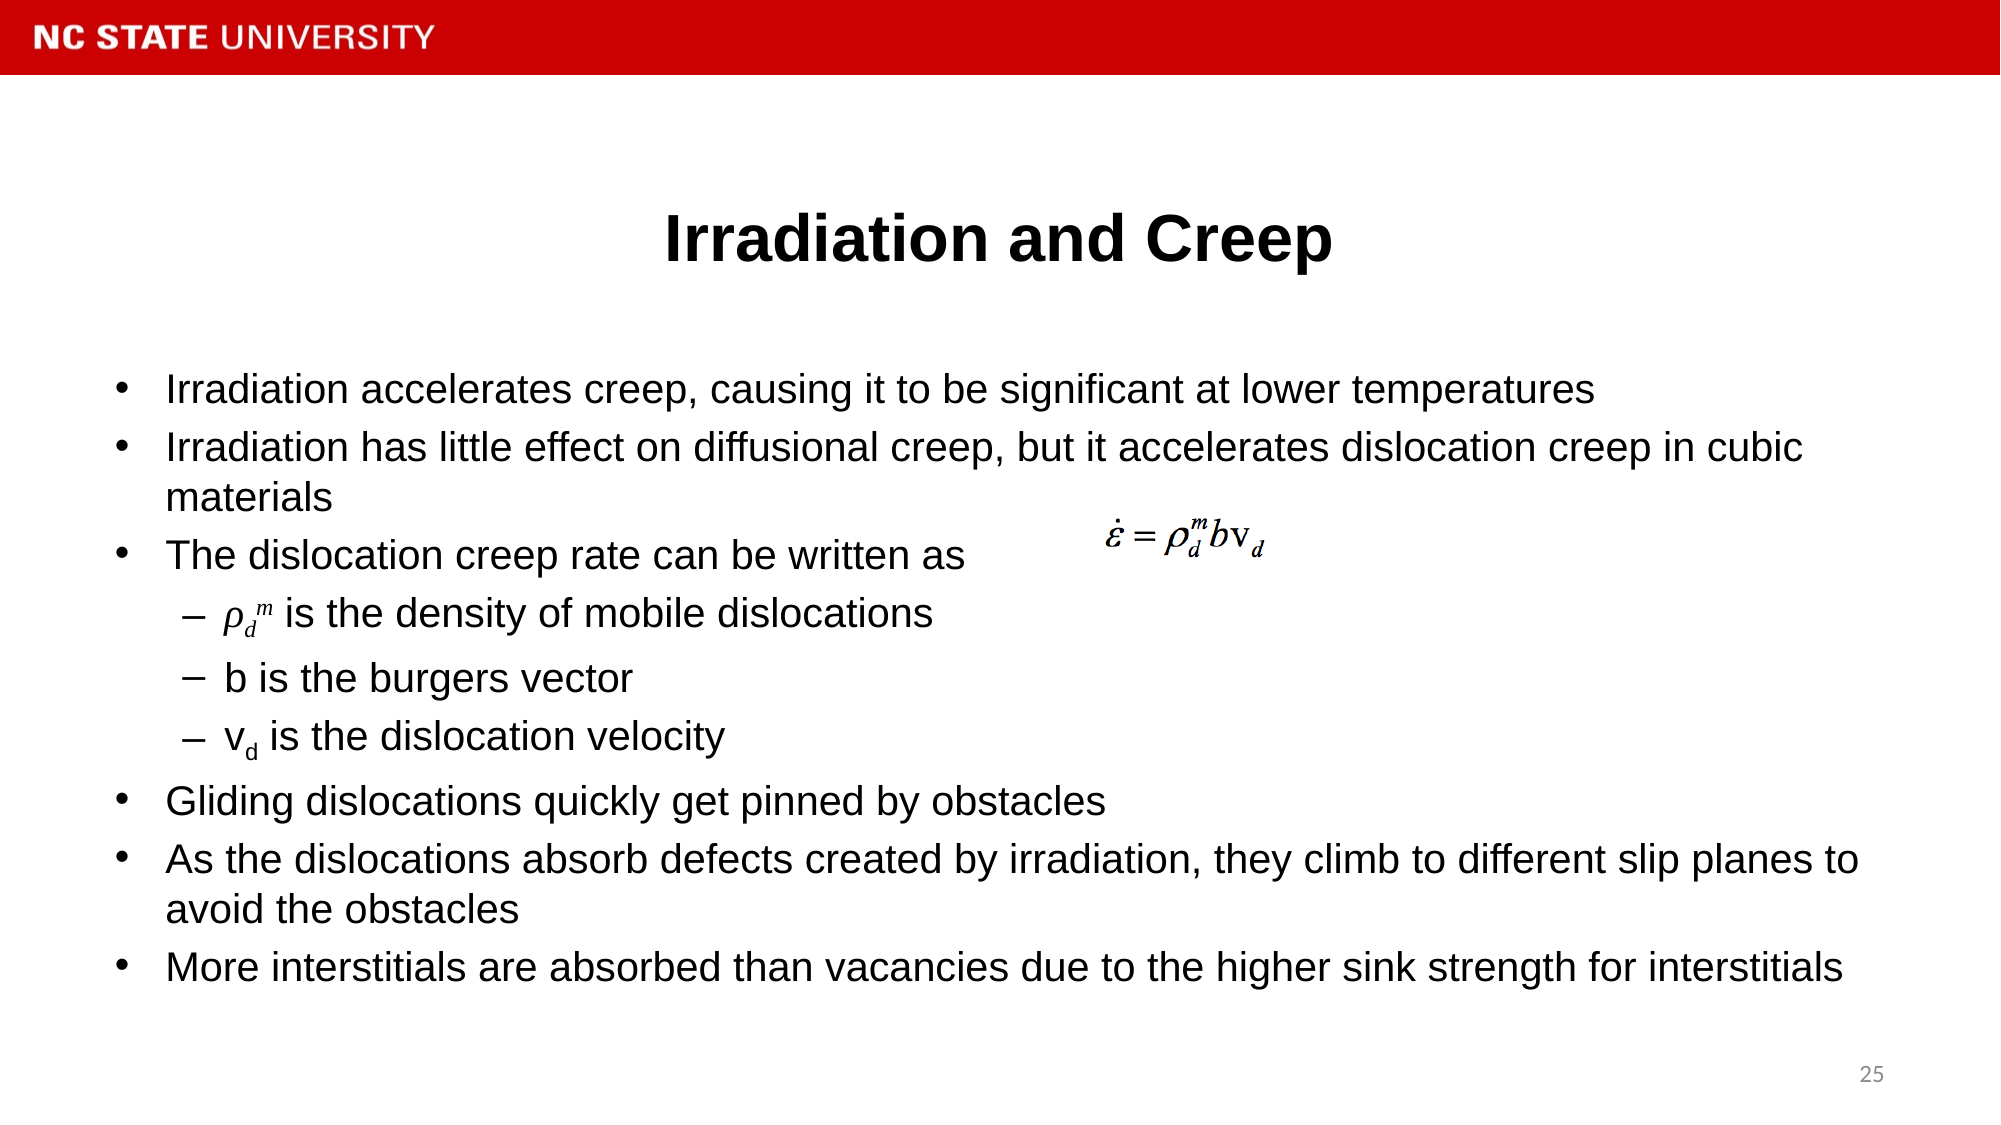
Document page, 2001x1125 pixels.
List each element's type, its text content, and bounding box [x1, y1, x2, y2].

slide_number 25 [1433, 1042, 1900, 1103]
picture [0, 0, 2000, 75]
picture [1099, 509, 1267, 559]
title Irradiation and Creep [99, 147, 1900, 323]
list Irradiation accelerates creep, causing it to be significant at lower temperatures Irradiation has little effect on diffusional creep, but it accelerates dislocation creep in cubic materials The dislocation creep rate can be written as ρdm is the density of mobile dislocations b is the burgers vector vd is the dislocation velocity Gliding dislocations quickly get pinned by obstacles As the dislocations absorb defects created by irradiation, they climb to different slip planes to avoid the obstacles More interstitials are absorbed than vacancies due to the higher sink strength for interstitials [99, 354, 1900, 1005]
